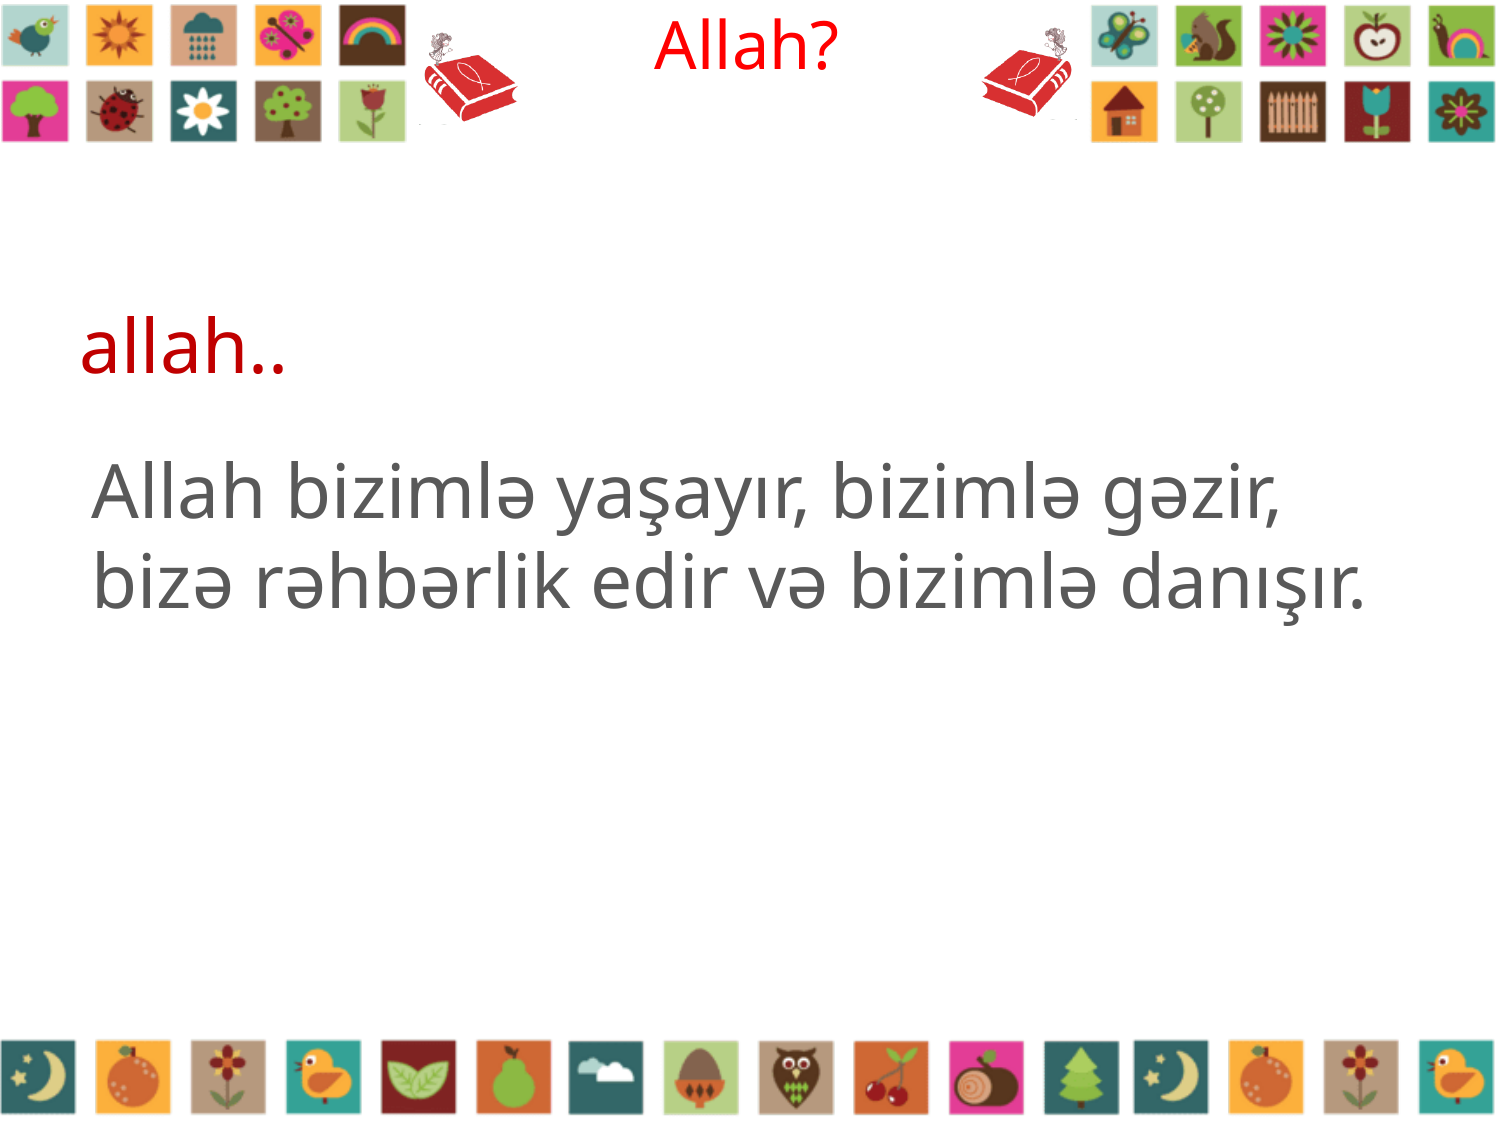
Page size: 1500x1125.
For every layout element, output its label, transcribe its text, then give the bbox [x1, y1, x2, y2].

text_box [0, 1028, 1500, 1118]
text_box Allah bizimlə yaşayır, bizimlə gəzir, bizə rəhbərlik edir və bizimlə danışır. [76, 436, 1424, 632]
picture [950, 3, 1500, 150]
text_box allah.. [64, 290, 1412, 396]
text_box Allah? [414, 0, 1080, 91]
picture [0, 3, 550, 150]
